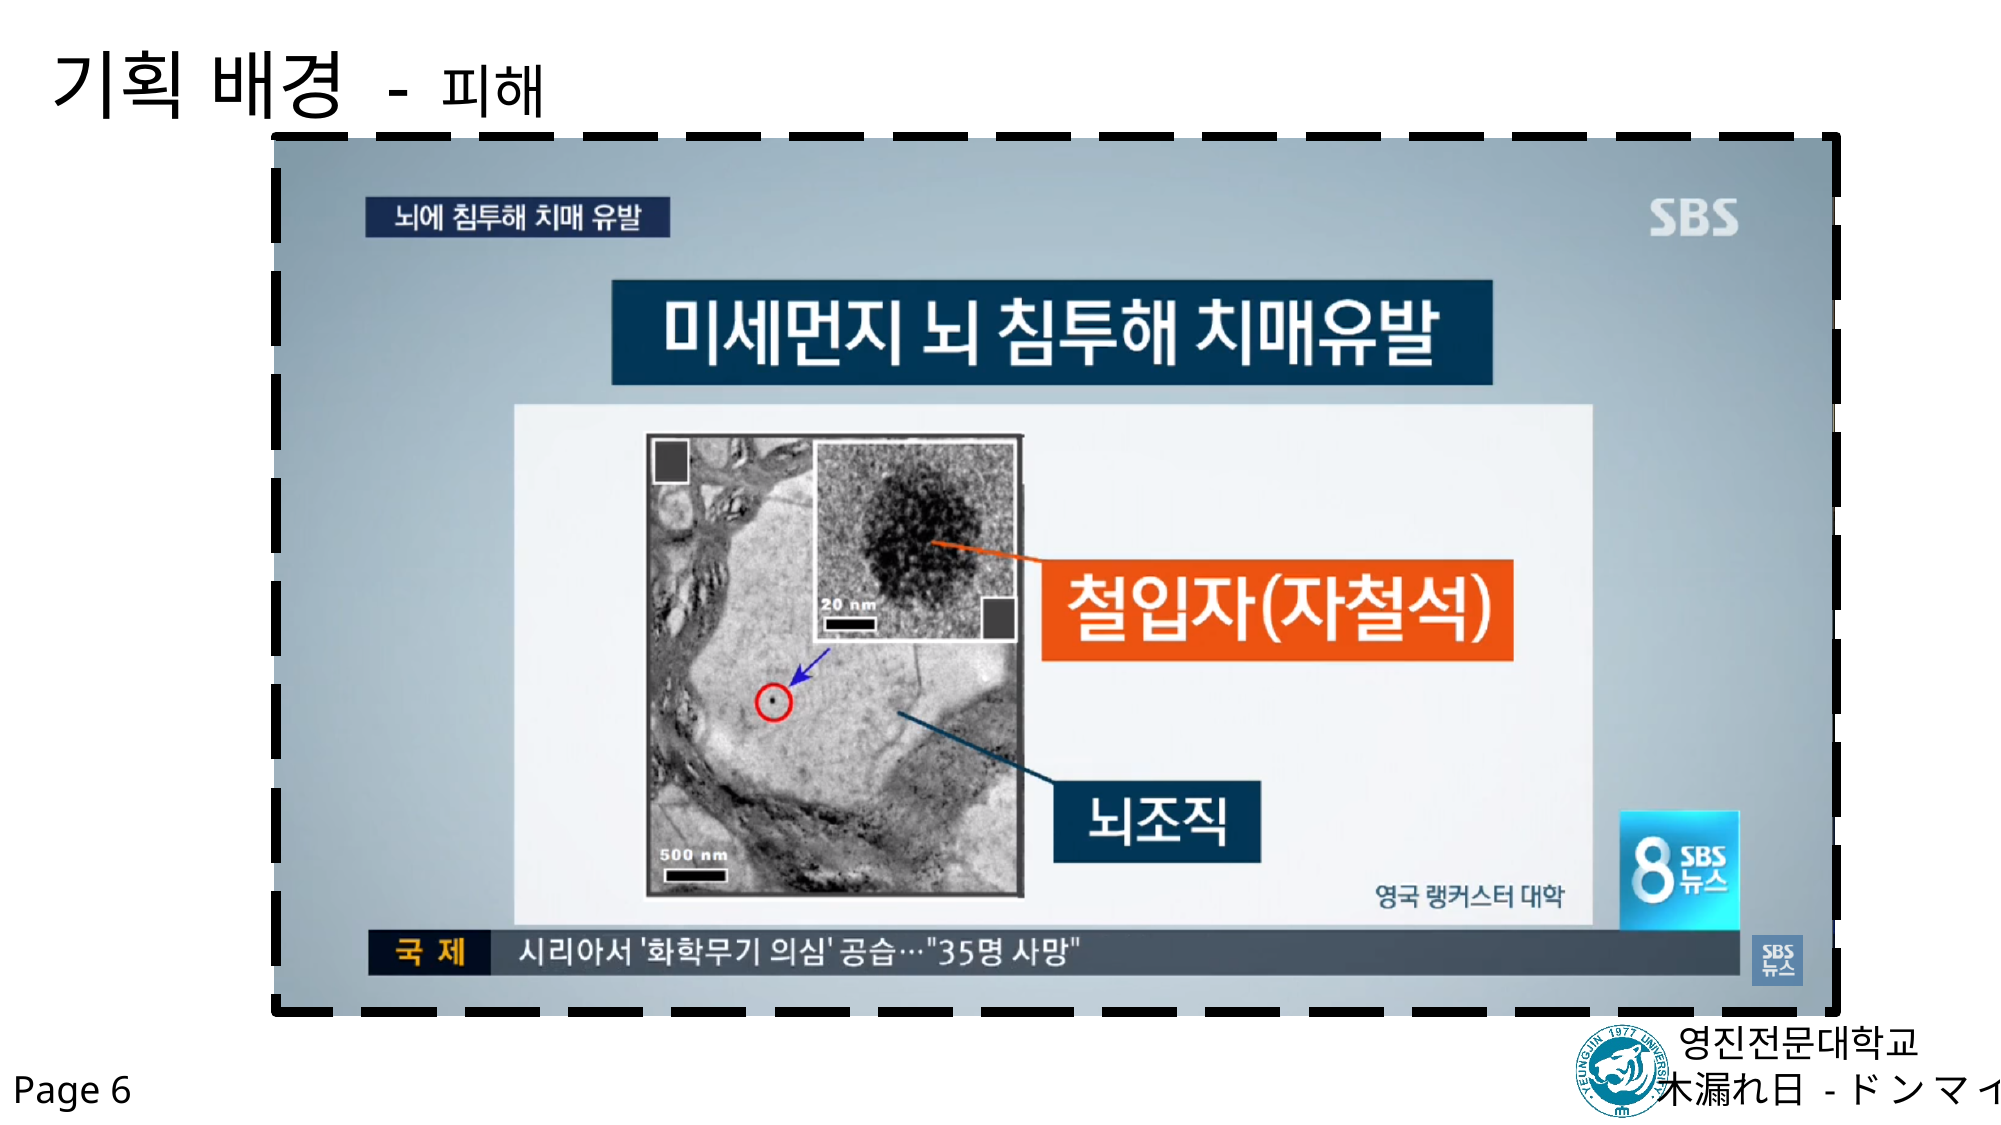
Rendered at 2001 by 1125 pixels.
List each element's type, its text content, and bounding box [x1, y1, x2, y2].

text_box Page 6 [0, 1058, 147, 1118]
text_box [1802, 134, 1837, 140]
picture [273, 137, 1835, 1016]
text_box 기획 배경 - 피해 [35, 31, 677, 136]
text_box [1573, 1012, 2000, 1120]
